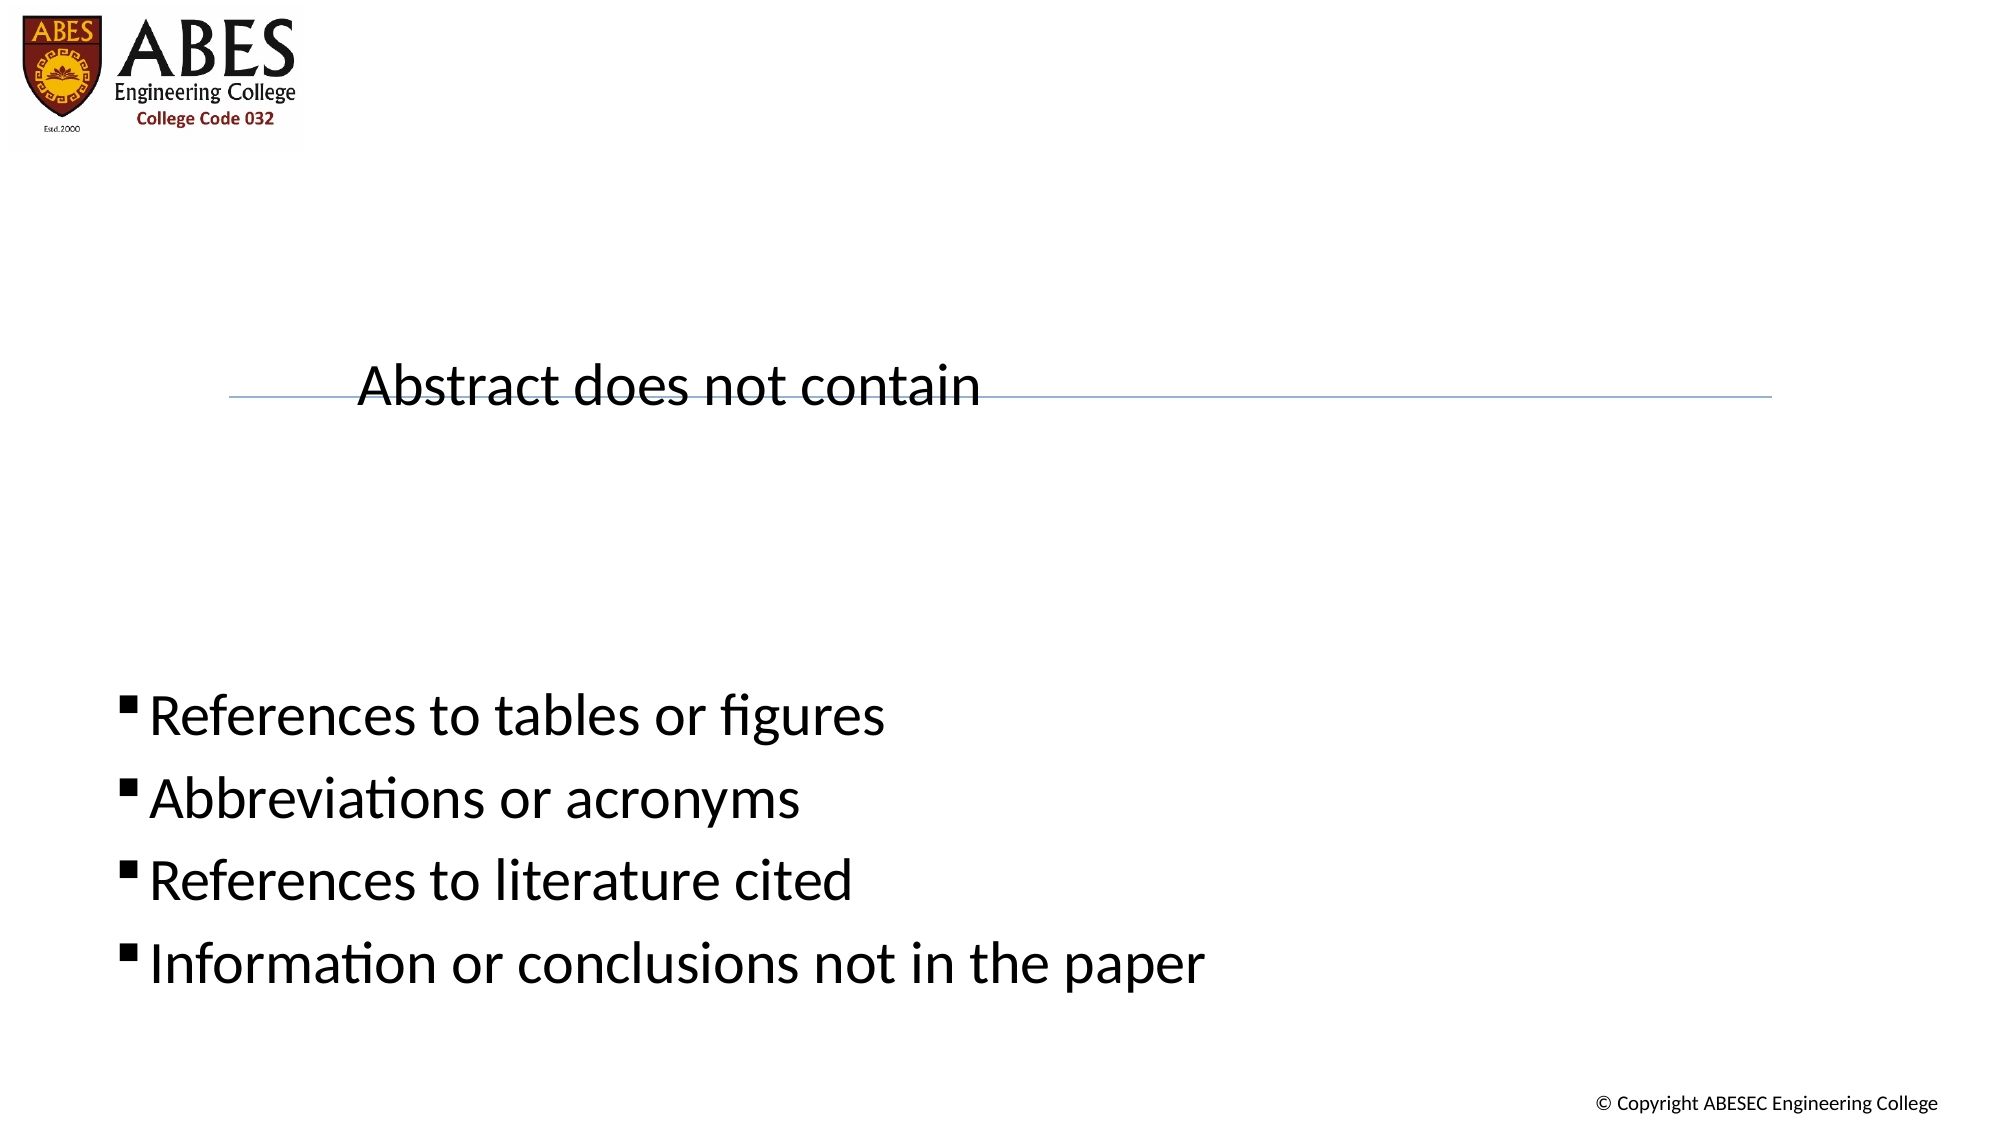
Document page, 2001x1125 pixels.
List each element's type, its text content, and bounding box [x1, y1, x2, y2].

picture [7, 5, 304, 151]
list Abstract does not contain References to tables or figures Abbreviations or acronyms References to literature cited Information or conclusions not in the paper [99, 256, 1900, 1005]
